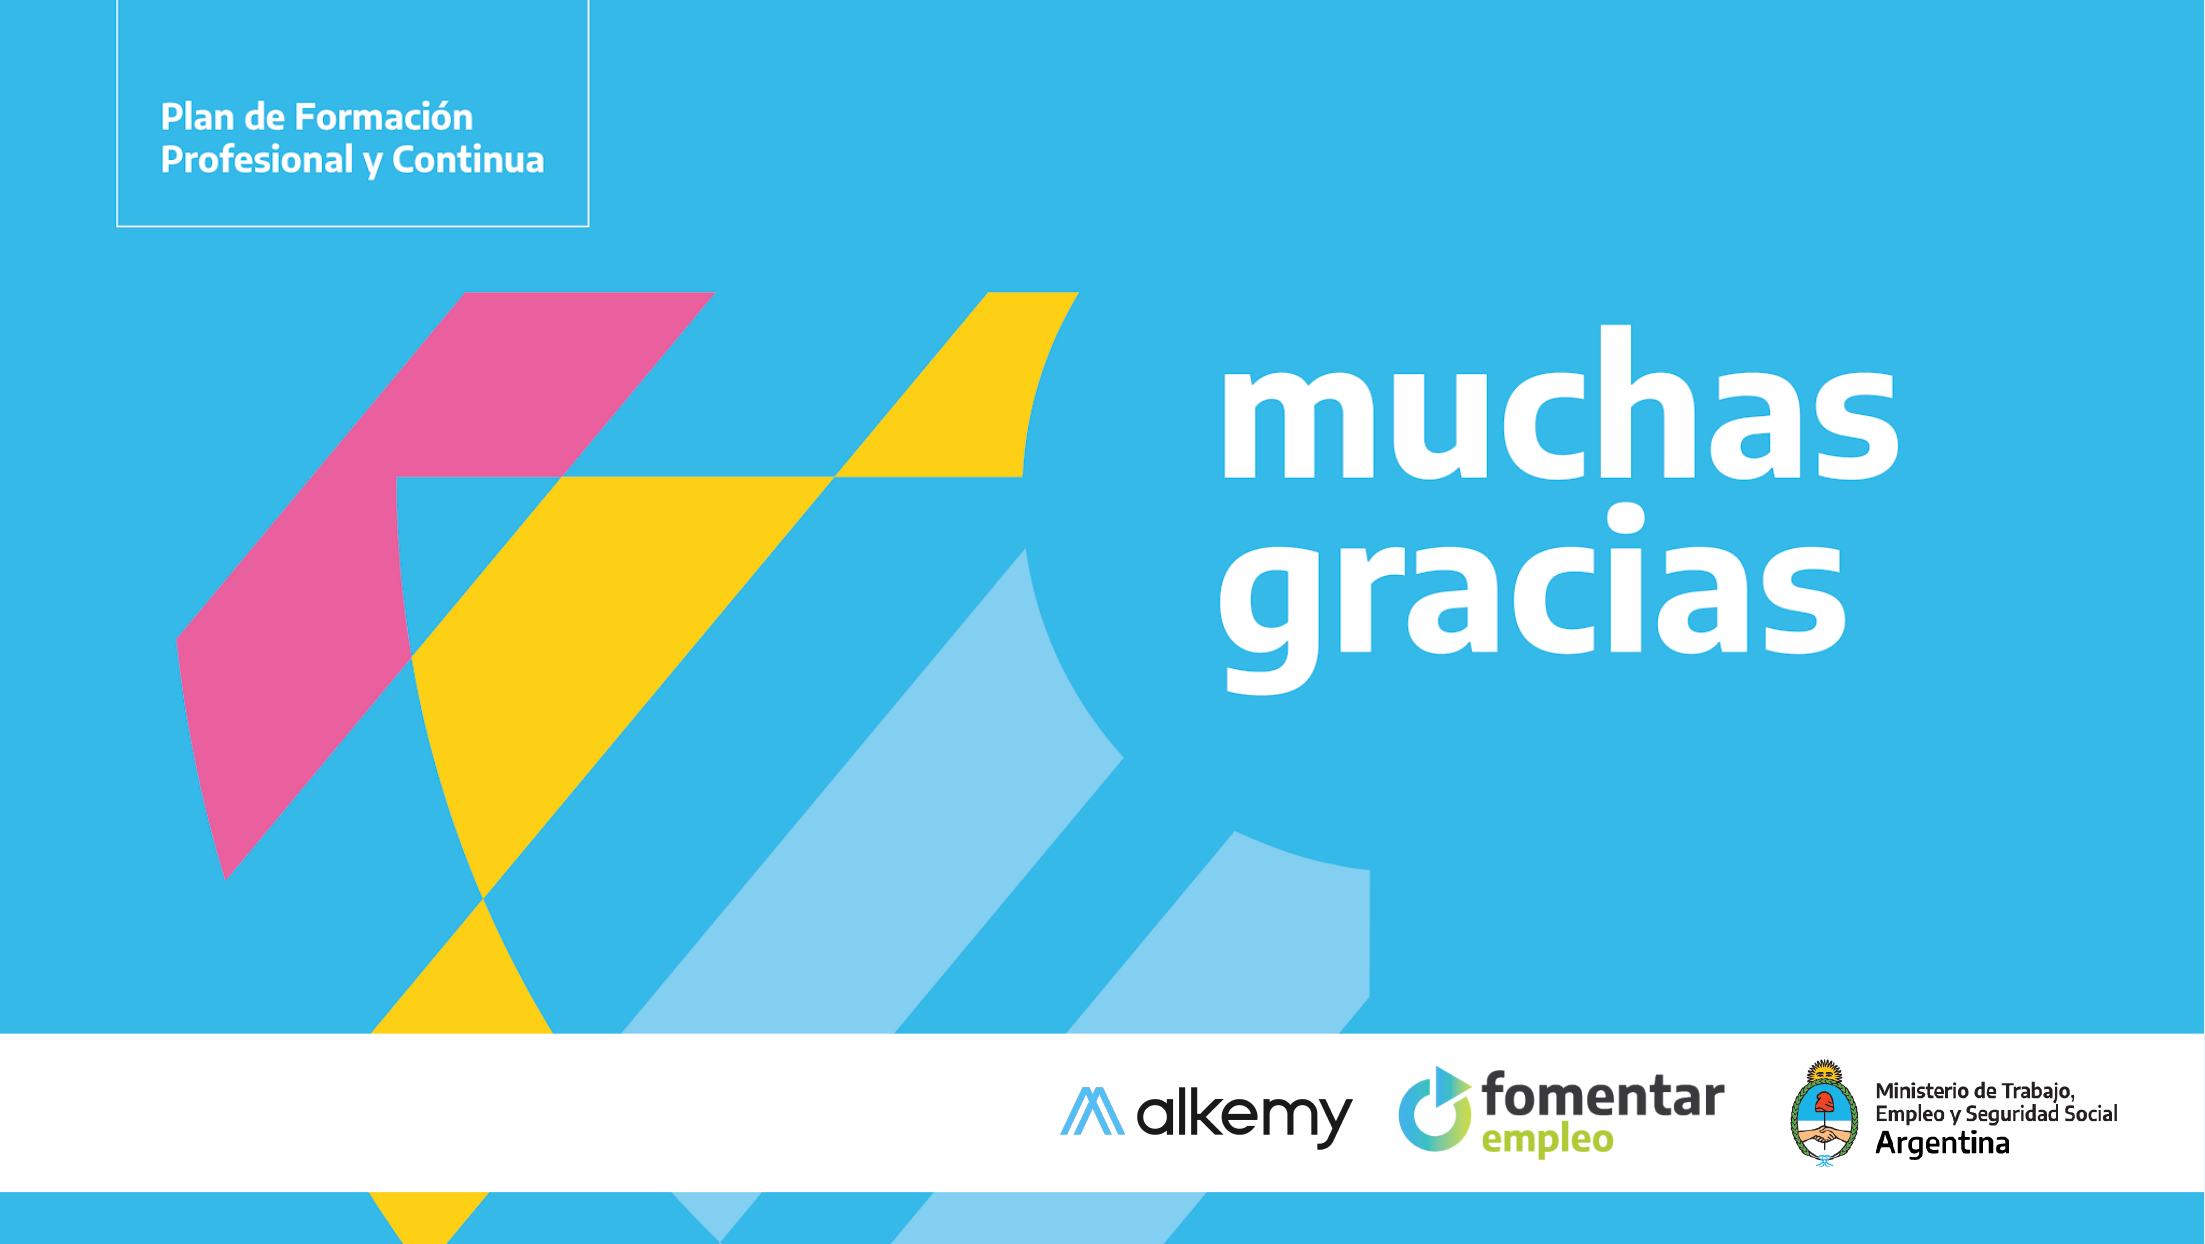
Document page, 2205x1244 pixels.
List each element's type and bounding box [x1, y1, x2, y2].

text_box [1720, 1033, 2205, 1193]
text_box [0, 1033, 1250, 1193]
picture [0, 0, 2205, 1244]
